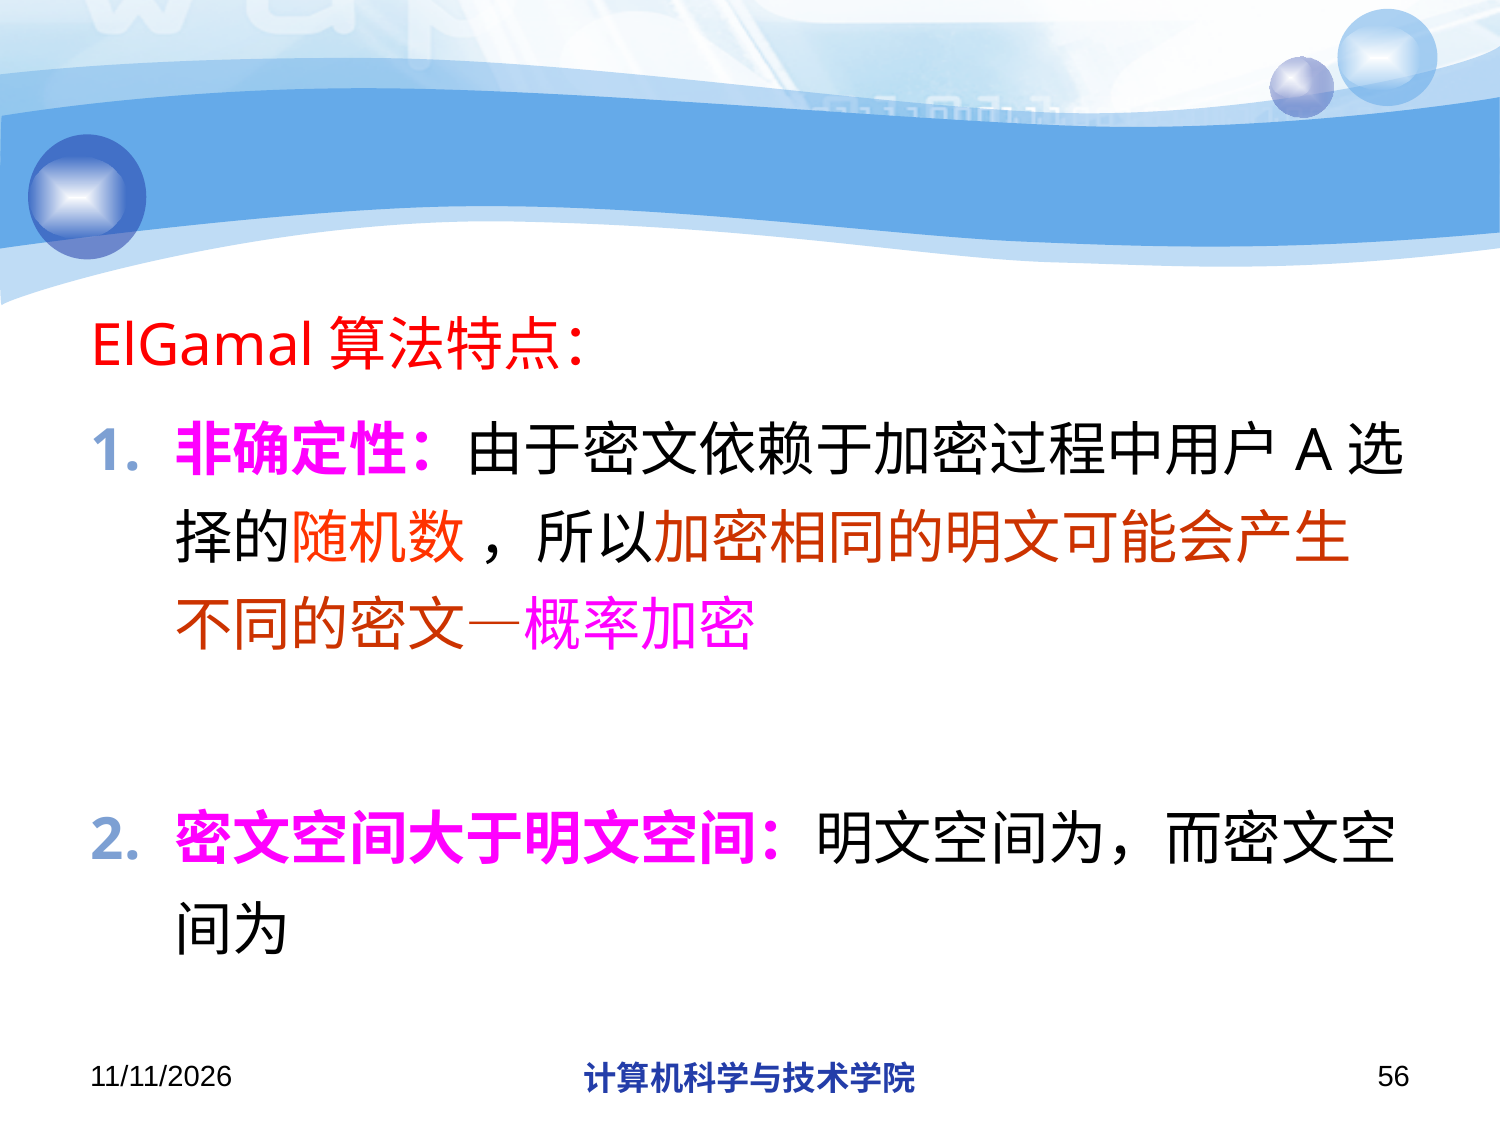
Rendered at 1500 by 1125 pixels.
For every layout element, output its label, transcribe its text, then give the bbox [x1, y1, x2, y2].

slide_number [74, 1049, 426, 1103]
slide_number 56 [1074, 1049, 1426, 1103]
footer 计算机科学与技术学院 [512, 1049, 988, 1103]
picture [0, 0, 1500, 113]
